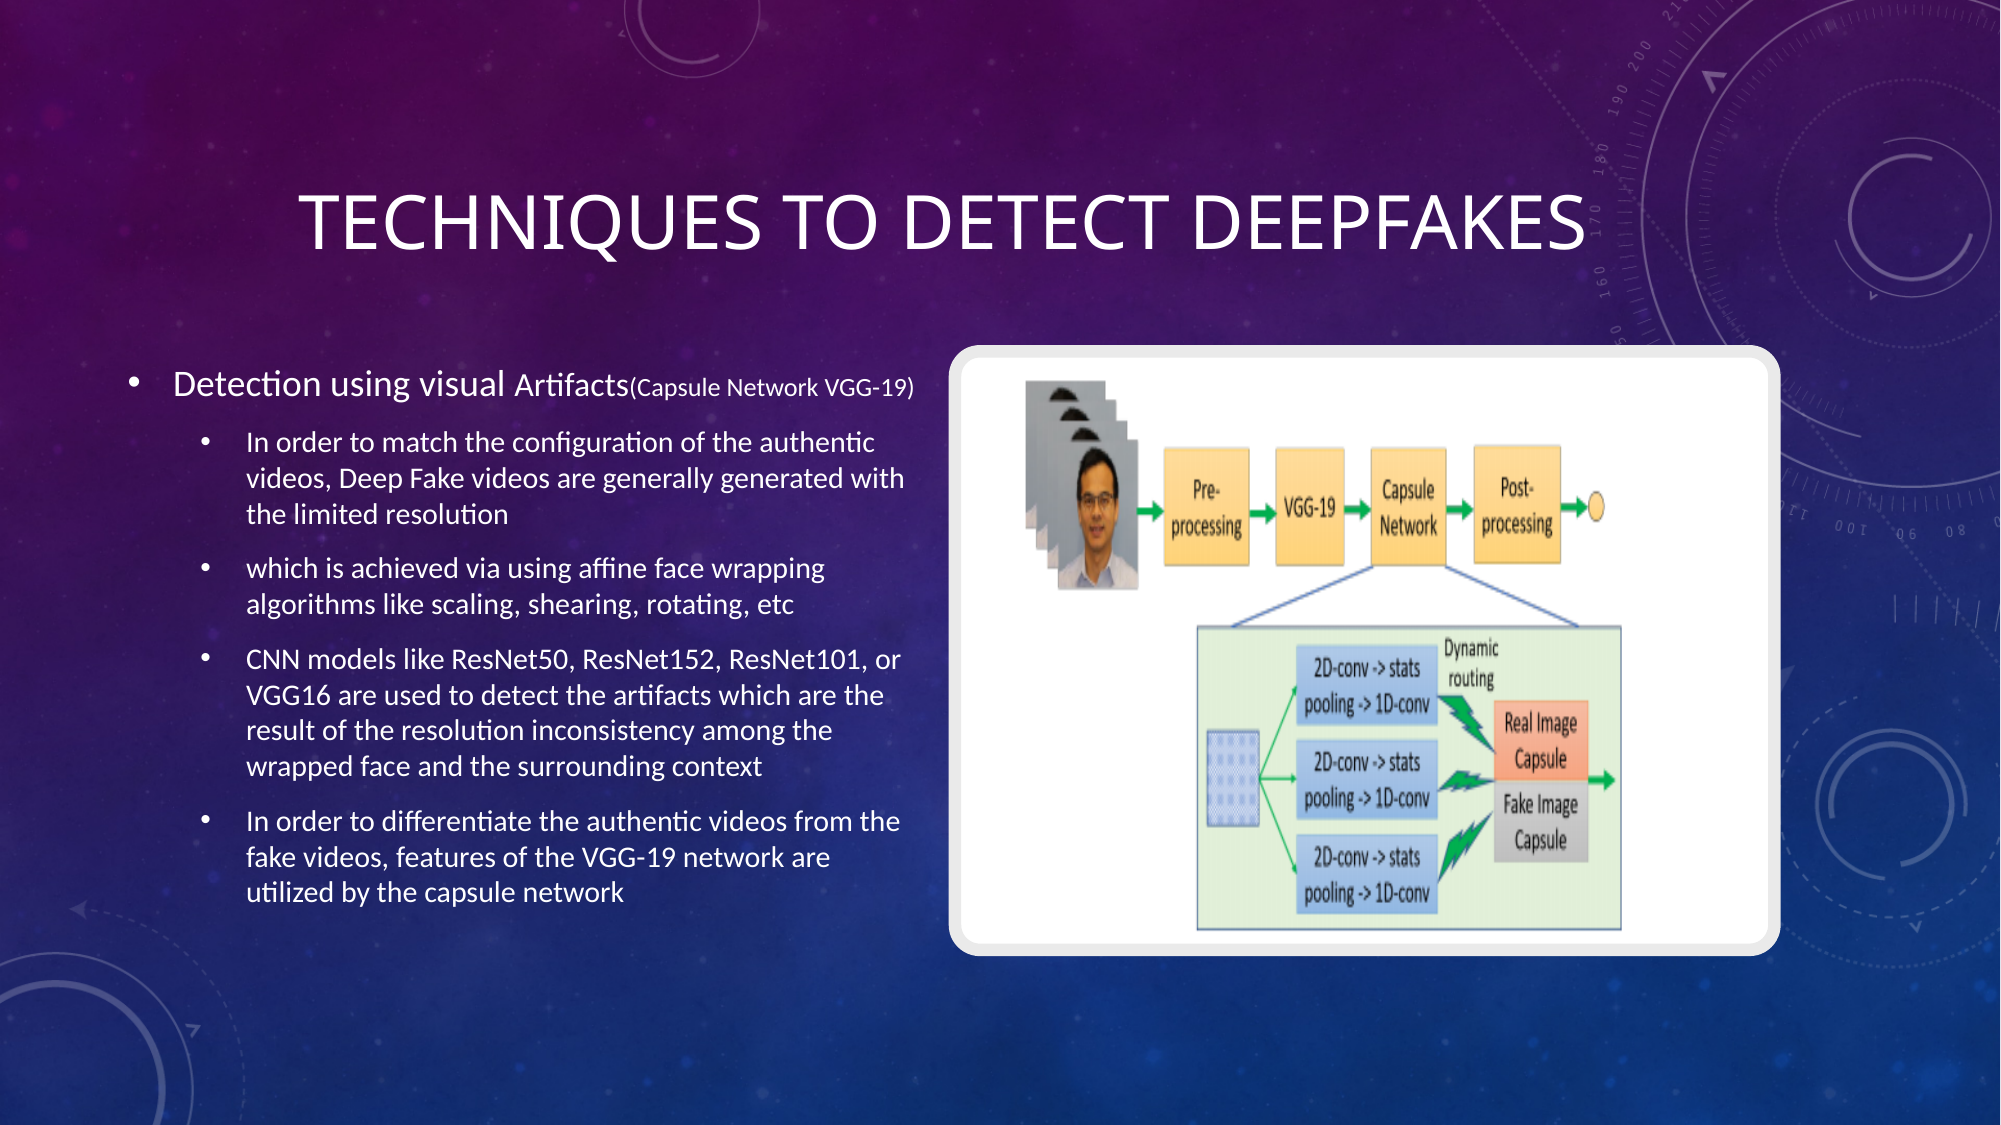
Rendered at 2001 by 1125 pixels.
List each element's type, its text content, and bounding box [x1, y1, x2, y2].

title Techniques to detect deepfakes [112, 99, 1775, 339]
picture [0, 0, 2001, 1125]
list Detection using visual Artifacts(Capsule Network VGG-19) In order to match the configuration of the authentic videos, Deep Fake videos are generally generated with the limited resolution which is achieved via using affine face wrapping algorithms like scaling, shearing, rotating, etc CNN models like ResNet50, ResNet152, ResNet101, or VGG16 are used to detect the artifacts which are the result of the resolution inconsistency among the wrapped face and the surrounding context In order to differentiate the authentic videos from the fake videos, features of the VGG-19 network are utilized by the capsule network [112, 351, 932, 950]
